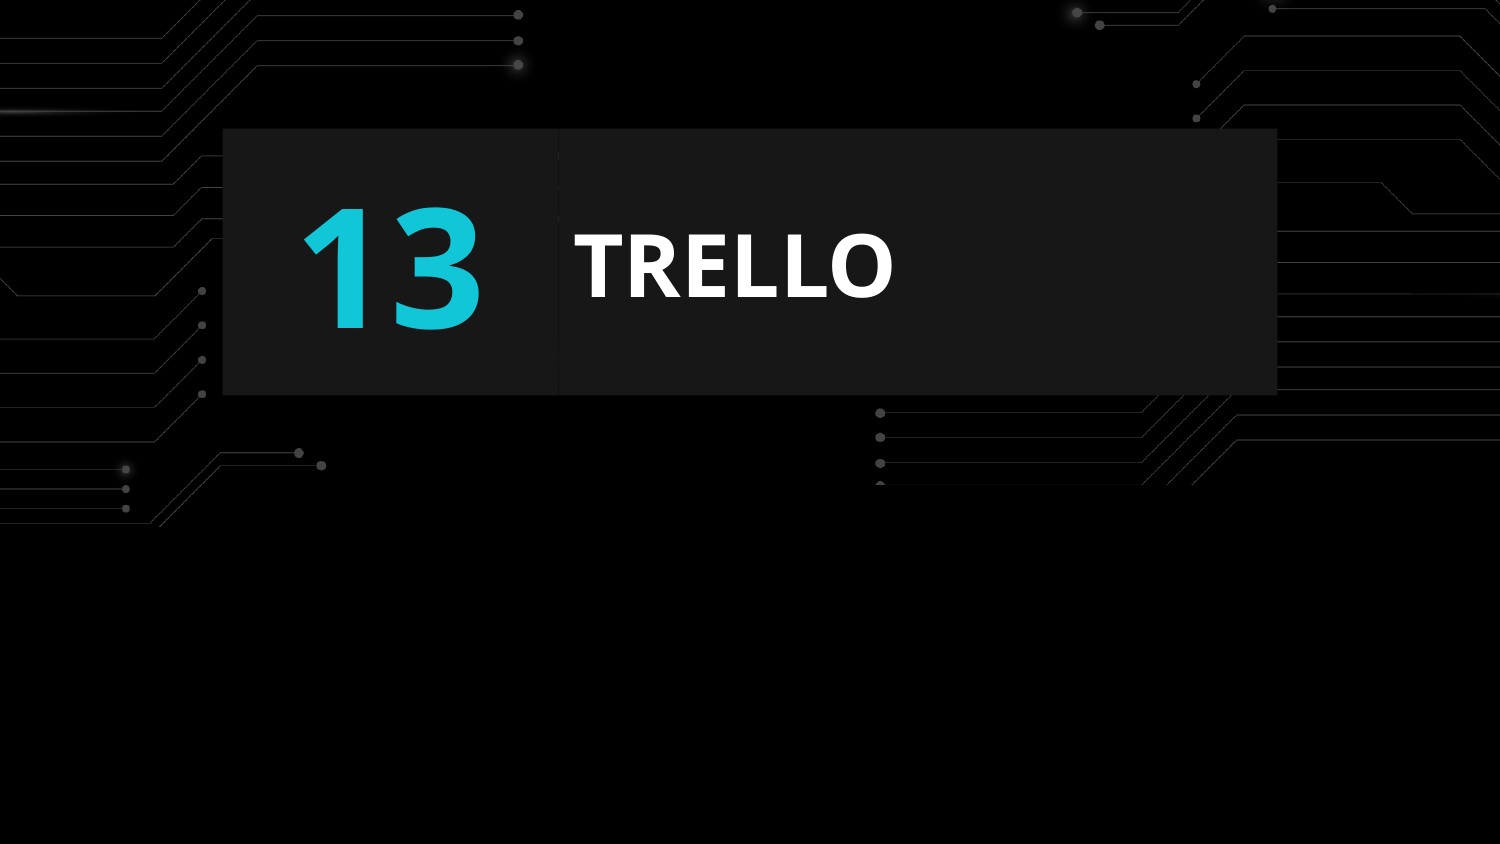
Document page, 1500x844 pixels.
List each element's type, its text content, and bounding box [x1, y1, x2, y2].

picture [0, 0, 1500, 844]
title 13 [222, 128, 559, 396]
picture [865, 0, 1500, 485]
title TRELLO [559, 128, 1278, 396]
